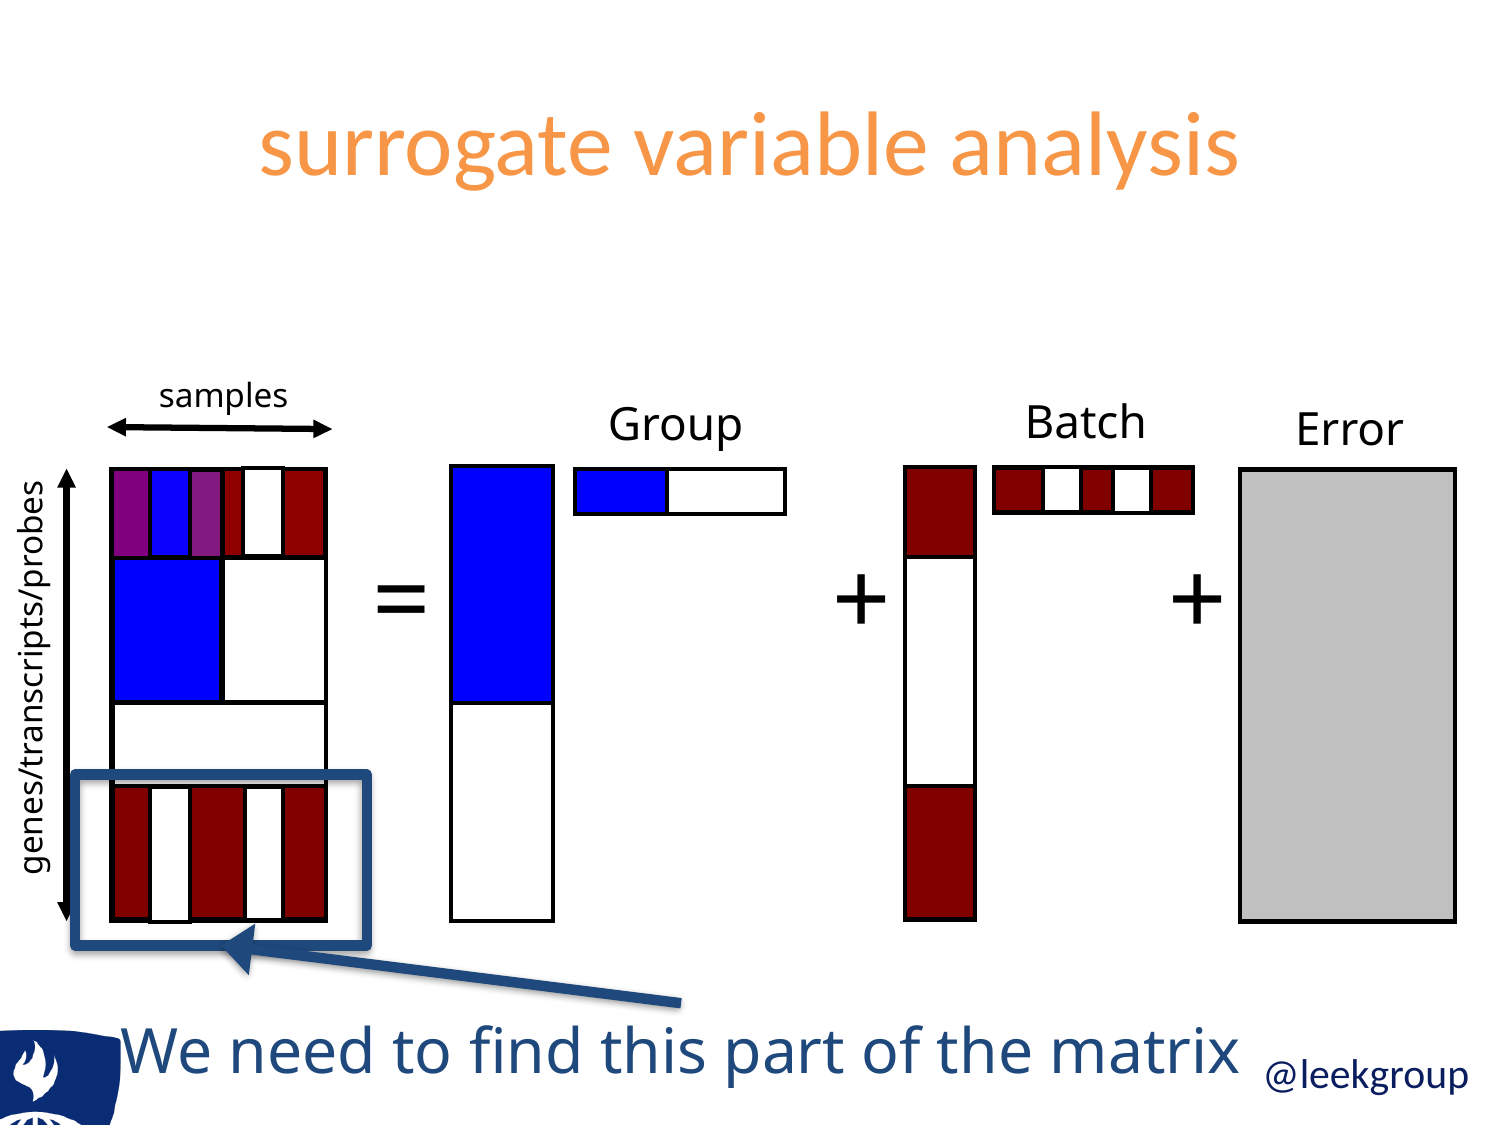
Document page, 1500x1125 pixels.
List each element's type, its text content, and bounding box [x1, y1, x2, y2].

text_box [905, 786, 976, 920]
text_box Batch [863, 384, 1308, 456]
text_box [112, 557, 222, 702]
text_box [905, 467, 976, 556]
text_box [1113, 468, 1152, 513]
text_box [450, 703, 553, 921]
text_box [575, 469, 667, 515]
text_box genes/transcripts/probes [0, 458, 58, 898]
text_box [222, 557, 326, 702]
text_box [74, 774, 367, 946]
text_box Group [495, 386, 857, 459]
text_box [111, 468, 150, 773]
text_box [190, 470, 223, 559]
text_box [150, 468, 190, 557]
text_box = [356, 525, 424, 665]
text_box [106, 426, 333, 430]
title surrogate variable analysis [75, 45, 1425, 233]
text_box samples [112, 365, 335, 423]
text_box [220, 945, 682, 1004]
text_box [1239, 469, 1455, 922]
text_box Error [1120, 391, 1500, 464]
text_box [667, 469, 786, 515]
text_box [994, 467, 1042, 513]
text_box + [815, 525, 884, 665]
picture [0, 1025, 126, 1125]
text_box [1082, 467, 1194, 513]
text_box We need to find this part of the matrix [105, 1003, 1257, 1093]
text_box [905, 556, 976, 786]
text_box [112, 702, 327, 773]
text_box [243, 467, 283, 556]
text_box [1042, 467, 1082, 513]
text_box + [1151, 524, 1219, 665]
text_box [450, 465, 553, 703]
text_box [190, 469, 326, 557]
